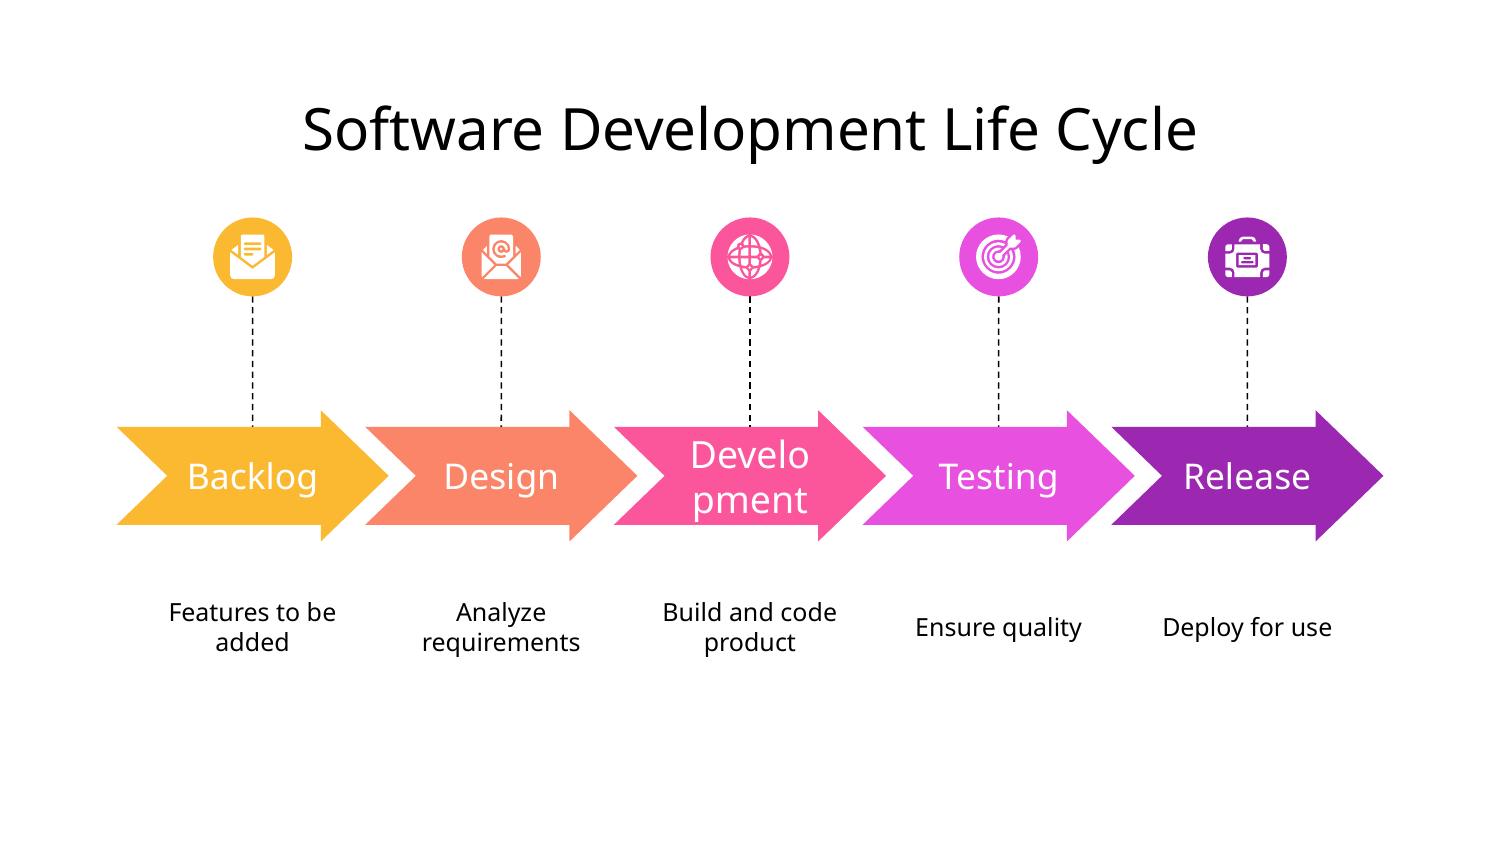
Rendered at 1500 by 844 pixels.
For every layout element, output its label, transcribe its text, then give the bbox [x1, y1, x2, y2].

title Software Development Life Cycle [116, 88, 1384, 167]
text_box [1111, 217, 1384, 688]
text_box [975, 234, 1022, 280]
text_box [613, 217, 860, 688]
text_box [229, 234, 276, 280]
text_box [481, 234, 522, 280]
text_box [862, 217, 1108, 688]
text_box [116, 217, 362, 688]
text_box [364, 217, 611, 688]
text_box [727, 234, 773, 280]
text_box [1225, 236, 1270, 278]
